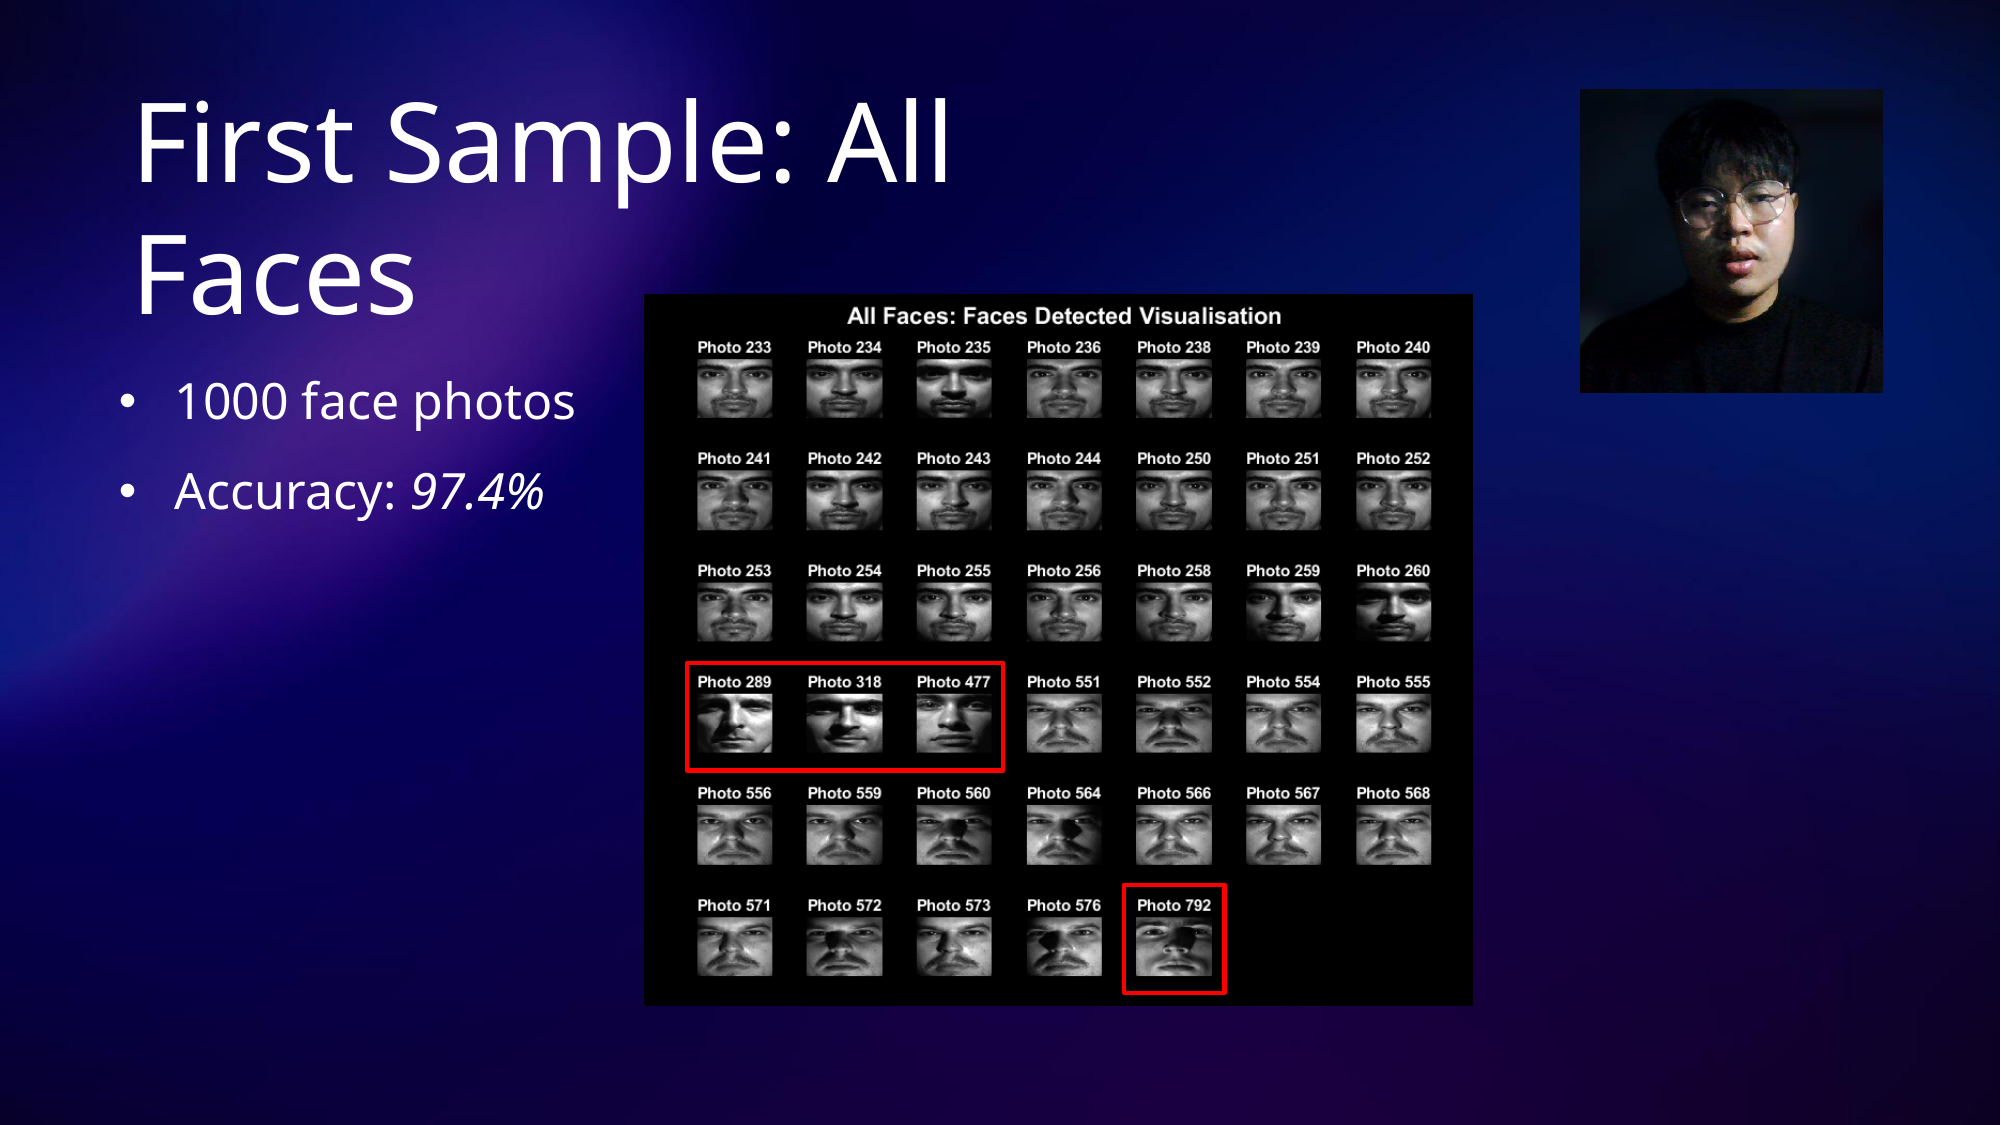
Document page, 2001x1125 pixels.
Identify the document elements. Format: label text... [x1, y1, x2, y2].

text_box 1000 face photos Accuracy: 97.4% [78, 324, 639, 915]
picture [0, 0, 2000, 1125]
title First Sample: All Faces [116, 56, 1284, 267]
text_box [1579, 88, 1884, 394]
